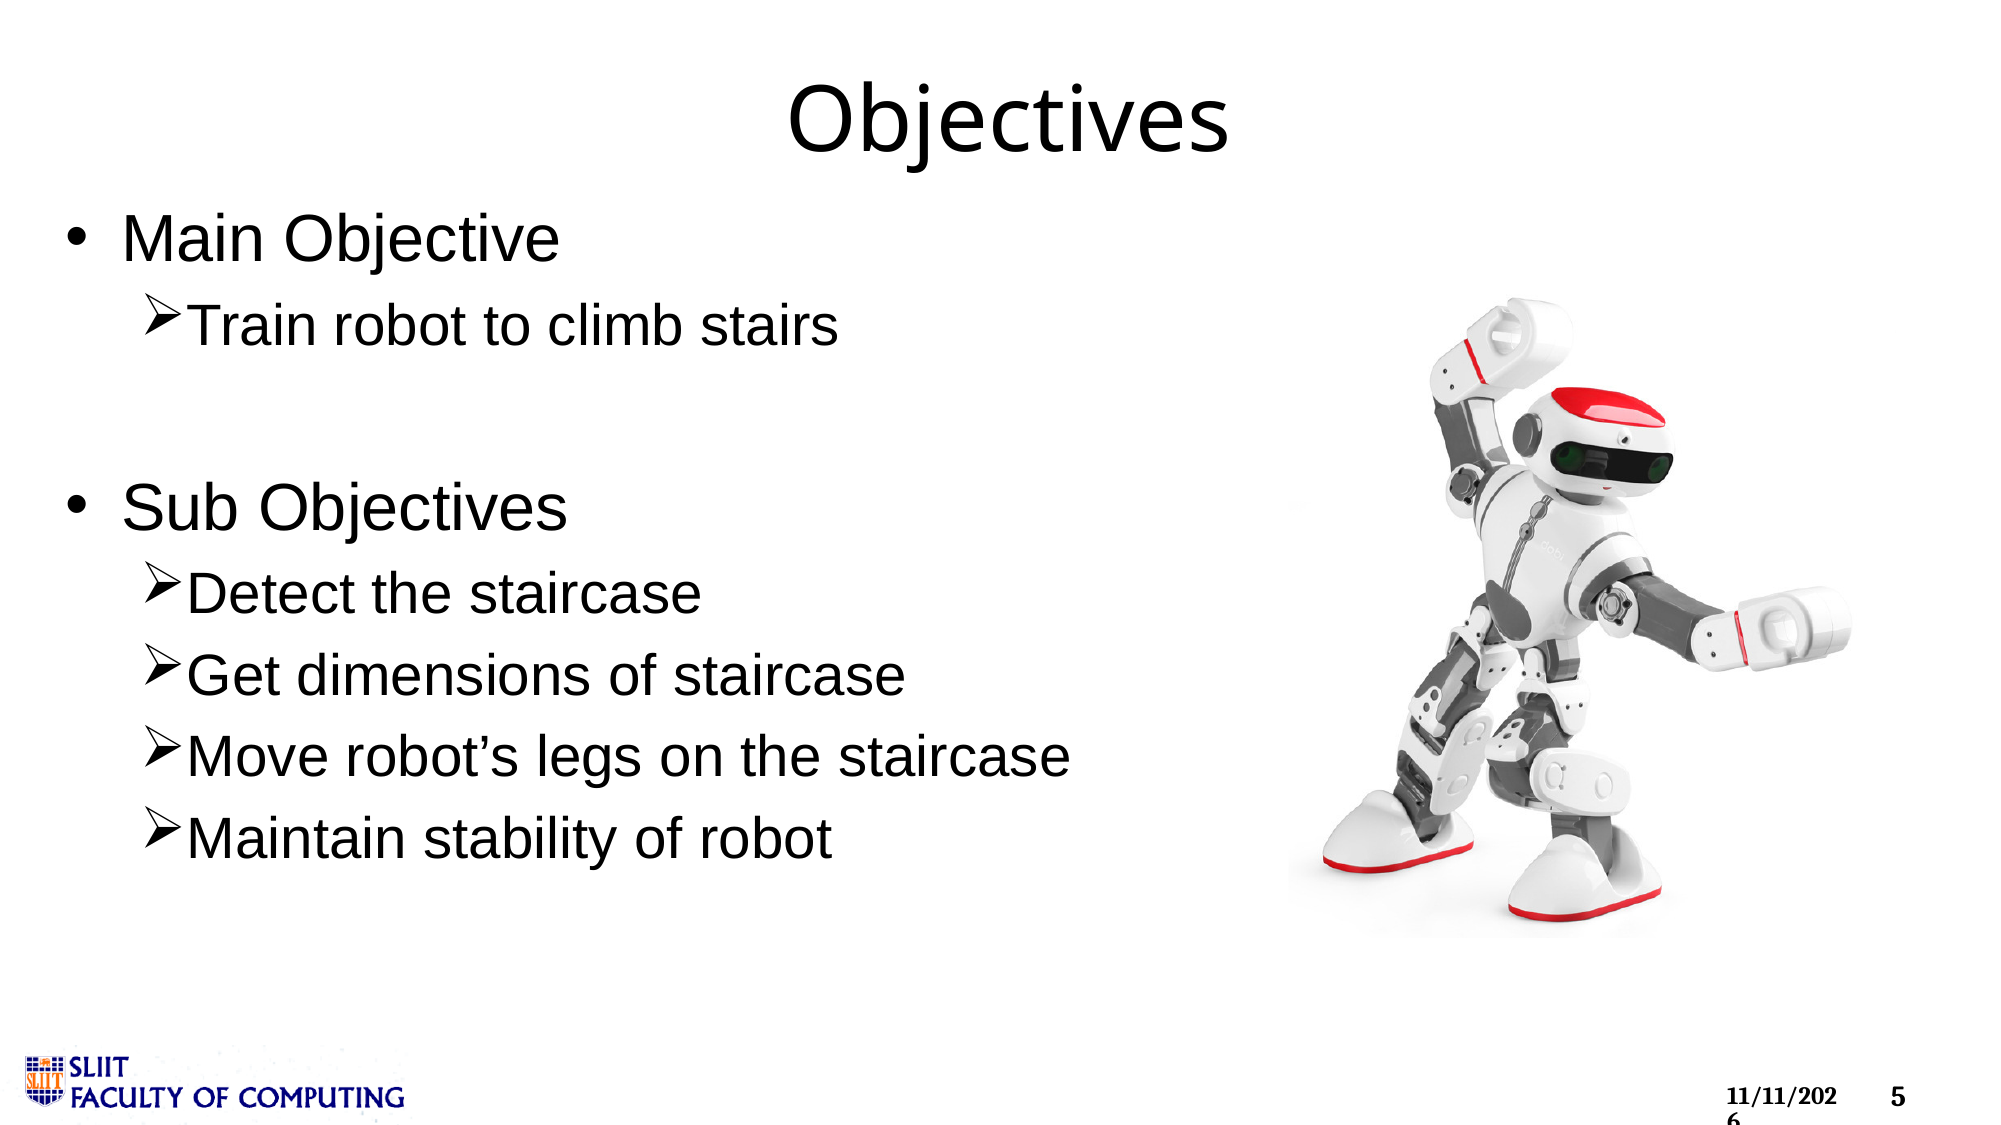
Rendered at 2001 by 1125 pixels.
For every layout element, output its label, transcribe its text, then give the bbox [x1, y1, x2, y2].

picture [1245, 287, 1896, 938]
picture [0, 1045, 413, 1125]
list Main Objective Train robot to climb stairs Sub Objectives Detect the staircase Get dimensions of staircase Move robot’s legs on the staircase Maintain stability of robot [50, 187, 1967, 1038]
title Objectives [50, 50, 1967, 180]
